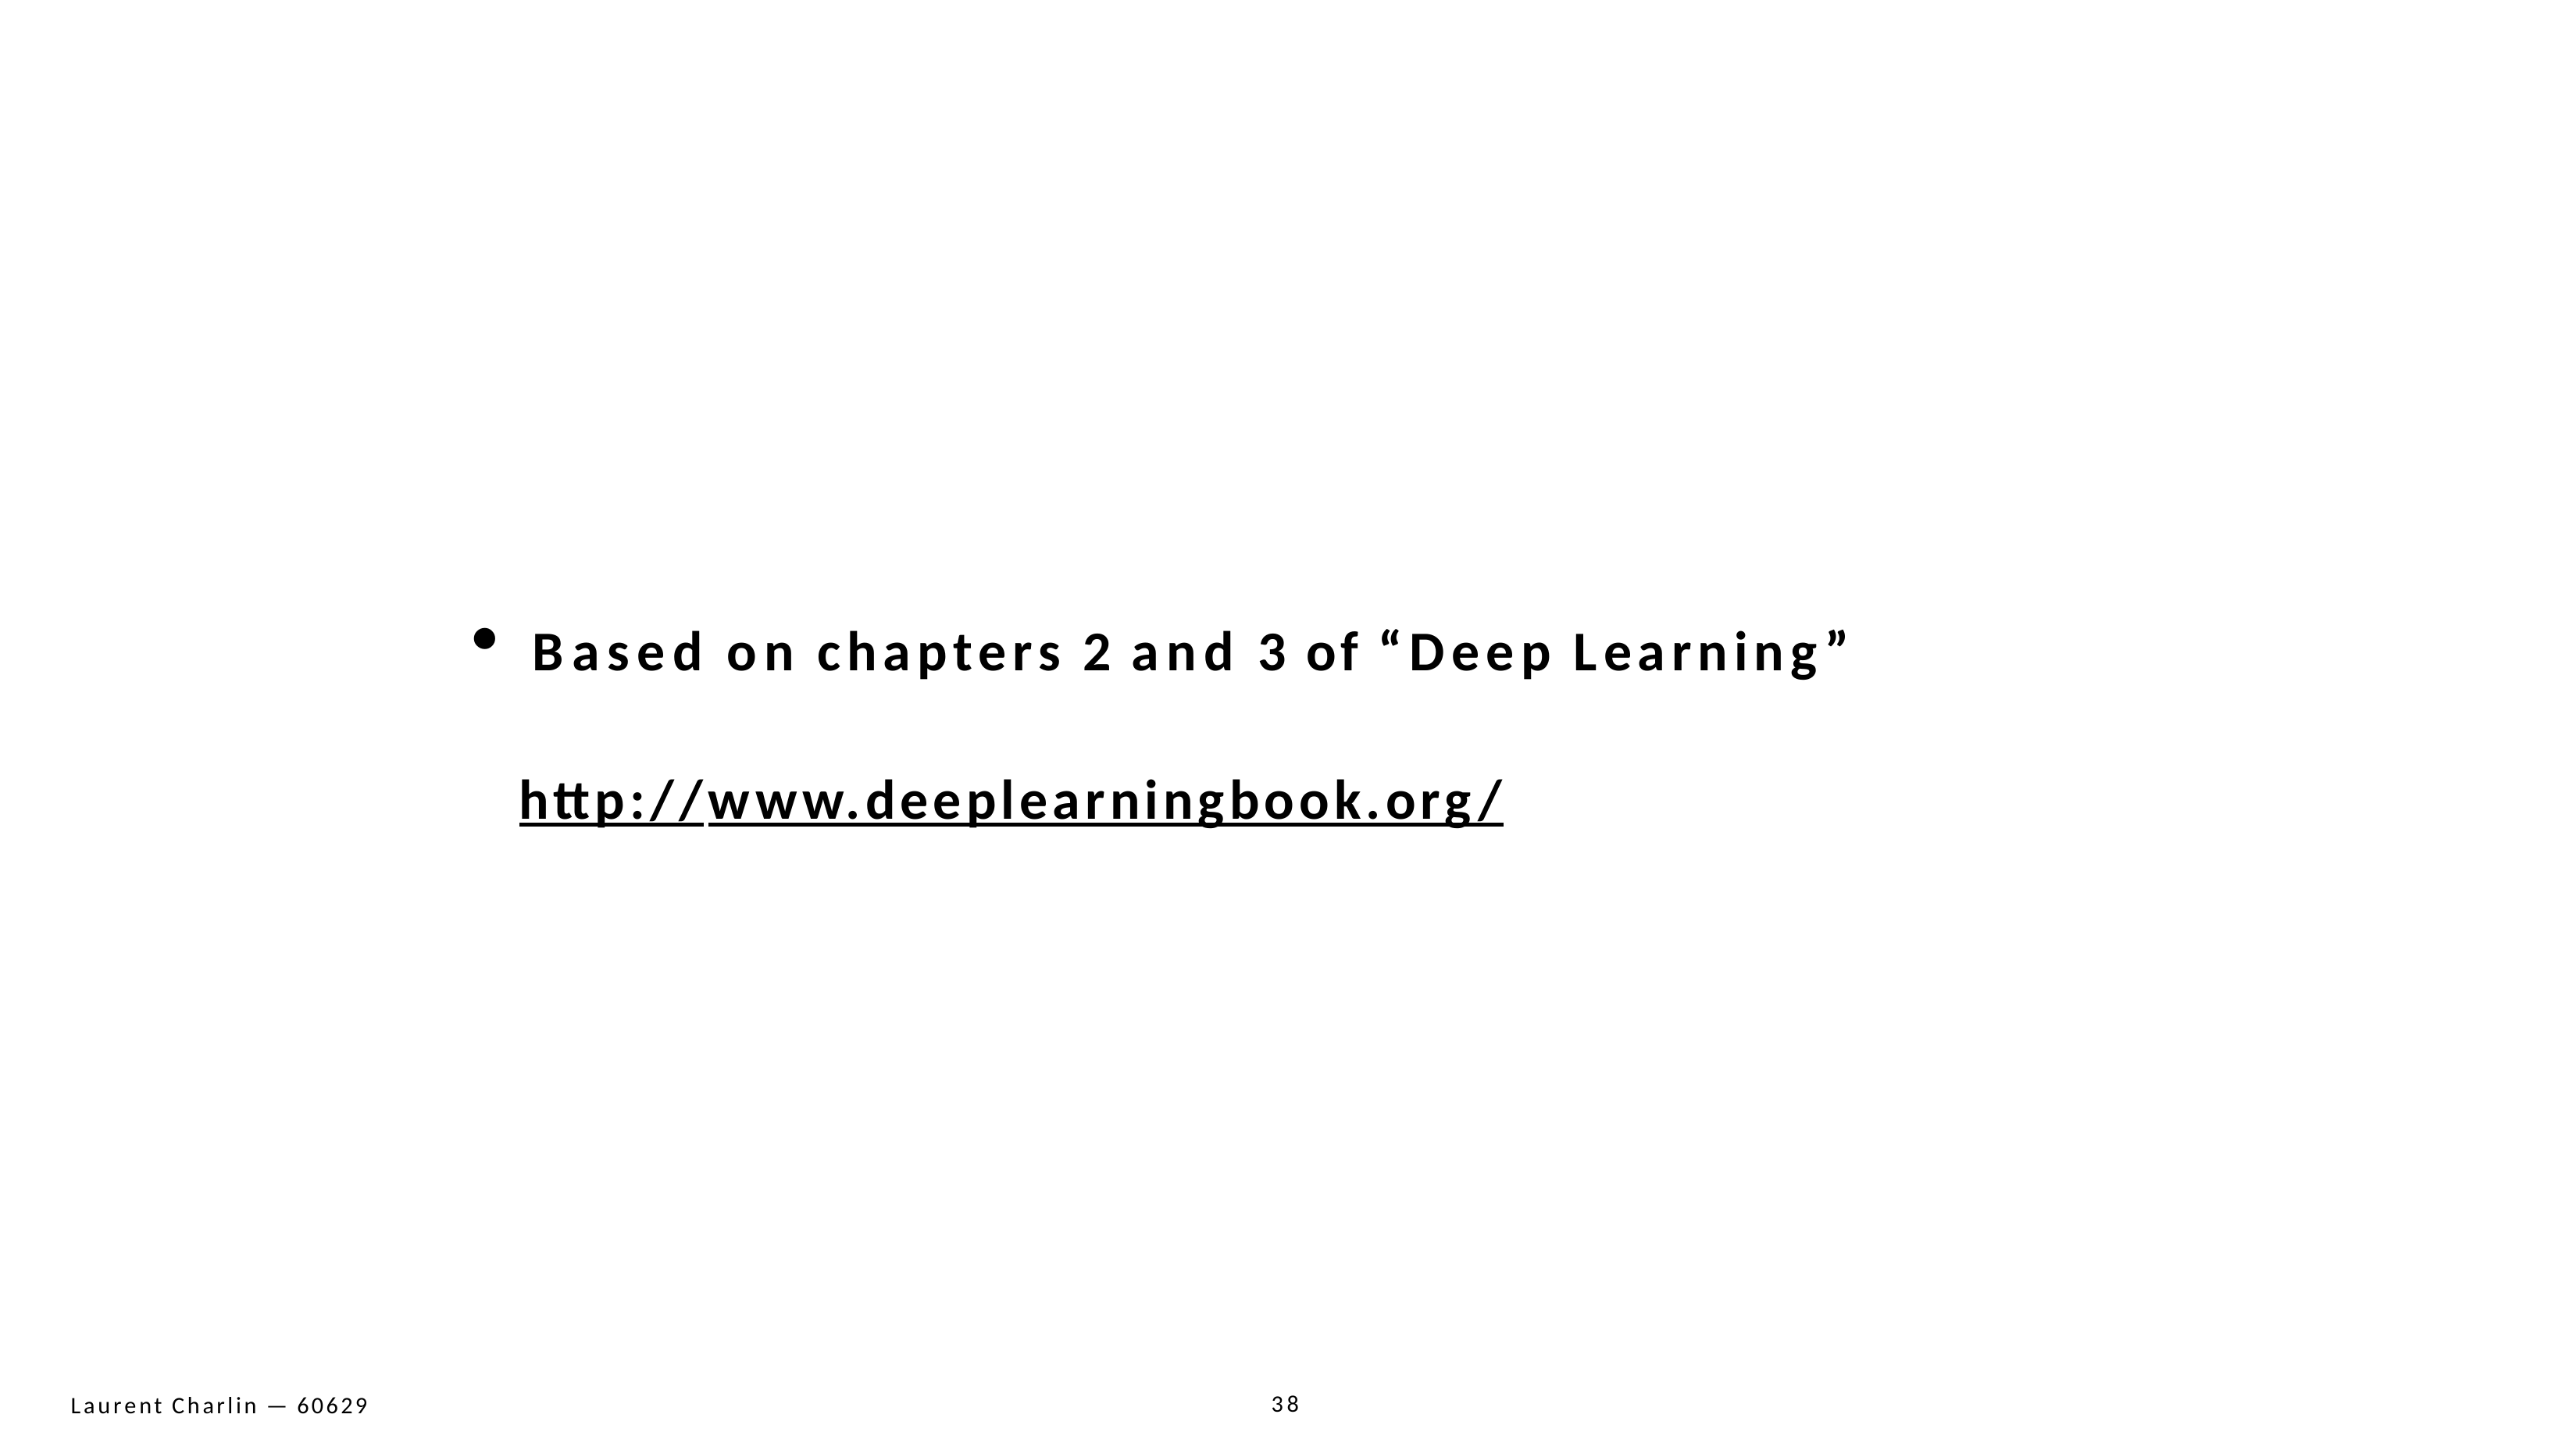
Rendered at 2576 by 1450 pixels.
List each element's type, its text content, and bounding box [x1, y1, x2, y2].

footer Laurent Charlin — 60629 [69, 1388, 375, 1450]
slide_number 38 [1266, 1387, 1311, 1450]
text_box Based on chapters 2 and 3 of “Deep Learning” http://www.deeplearningbook.org/ [469, 612, 1868, 831]
